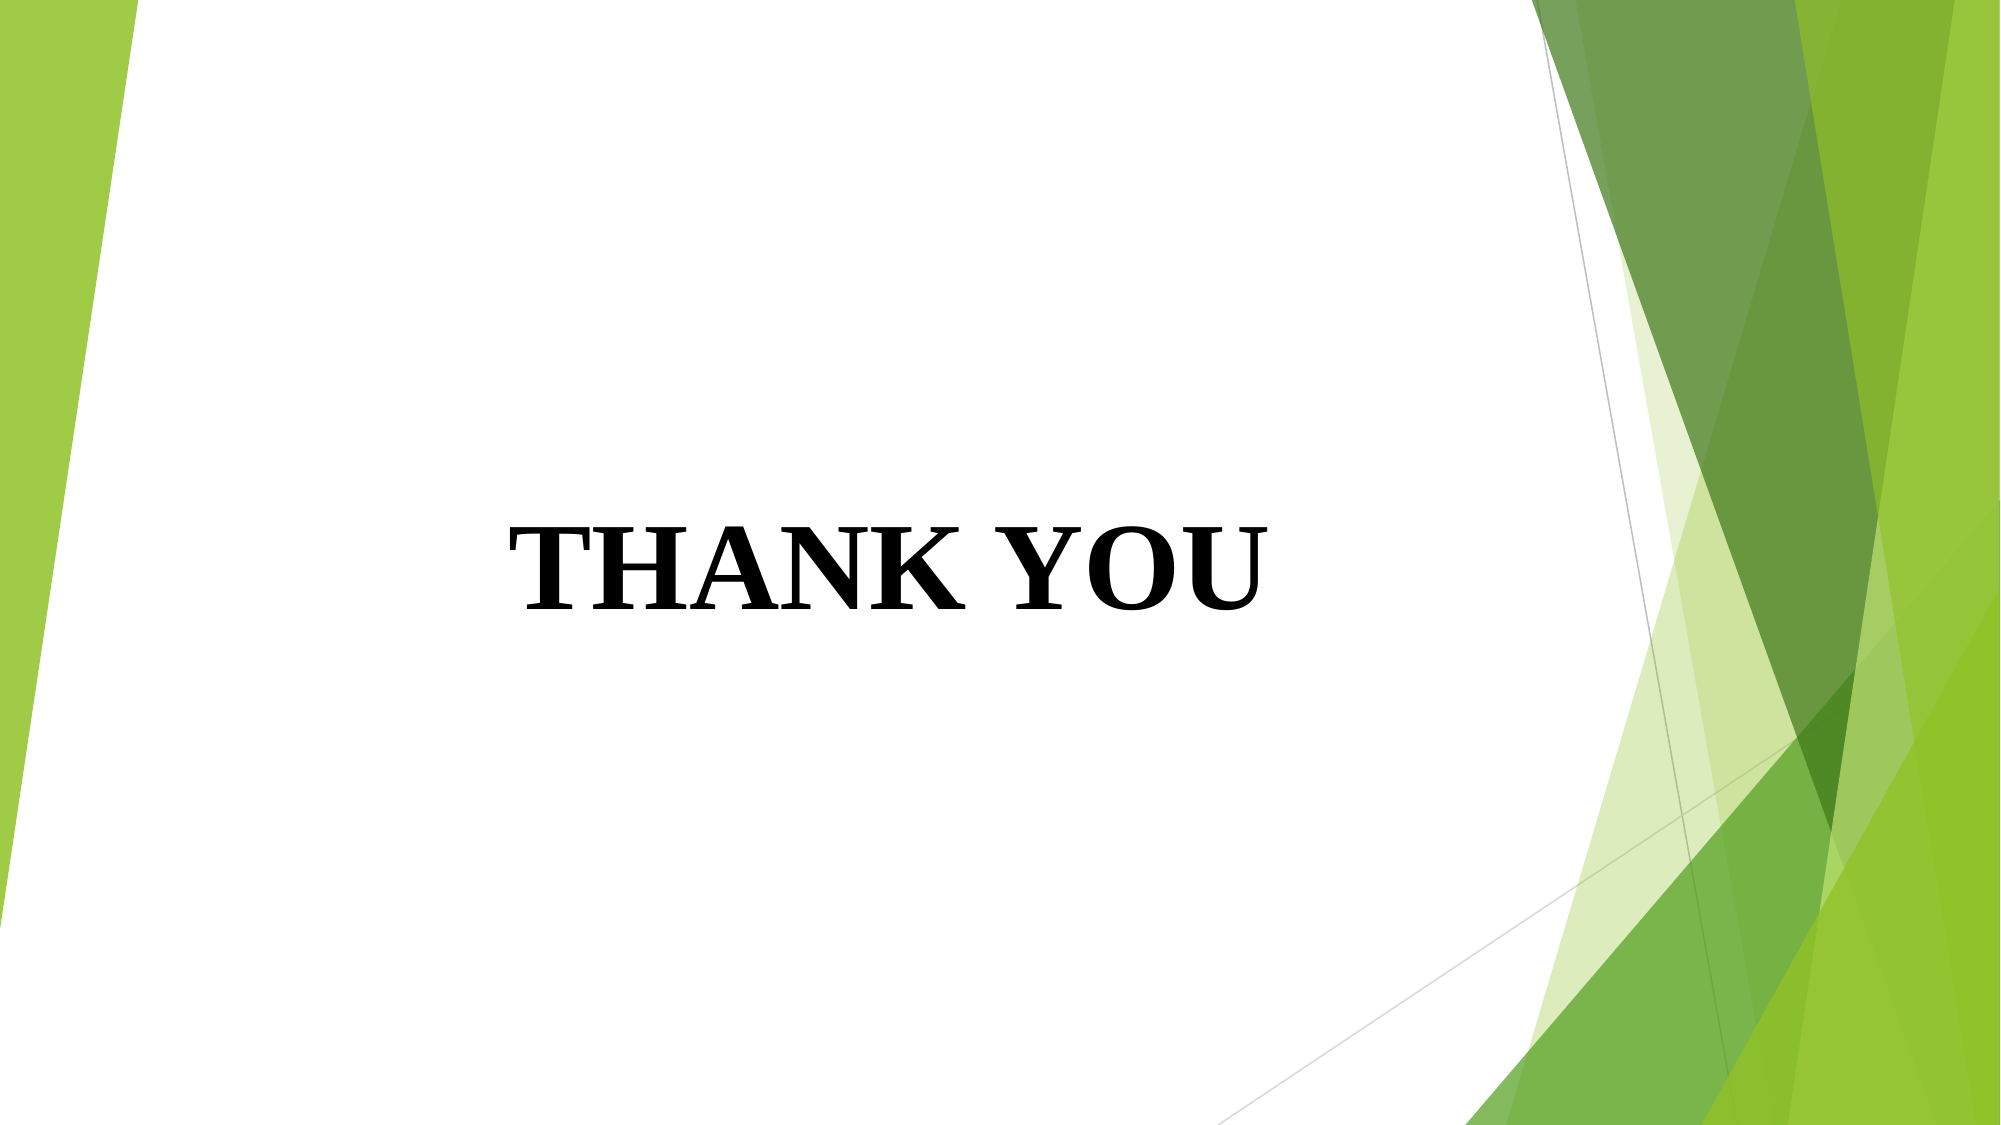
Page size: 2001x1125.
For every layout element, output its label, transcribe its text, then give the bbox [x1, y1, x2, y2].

title THANK YOU [439, 371, 1341, 643]
